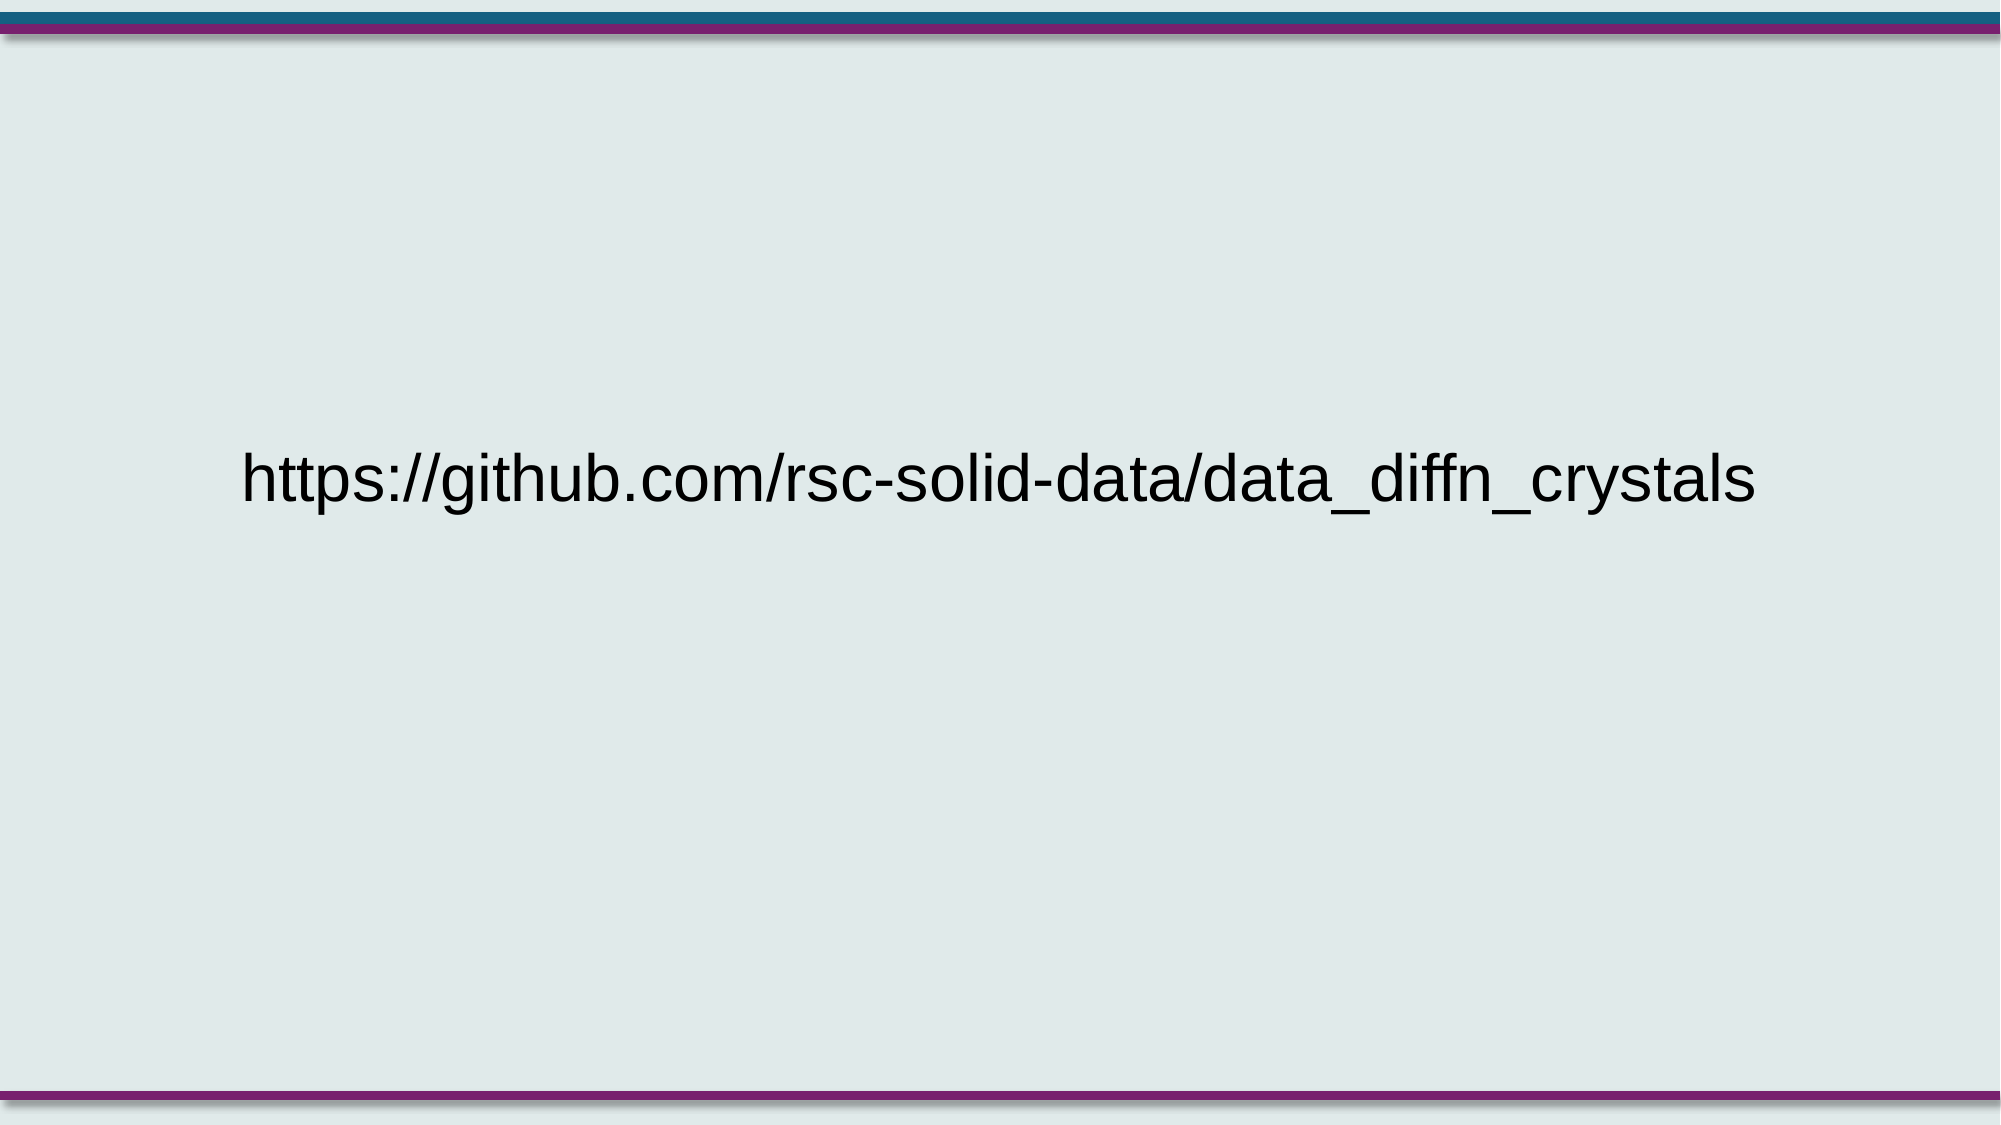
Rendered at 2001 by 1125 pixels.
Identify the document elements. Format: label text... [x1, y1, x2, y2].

text_box https://github.com/rsc-solid-data/data_diffn_crystals [226, 427, 1774, 523]
